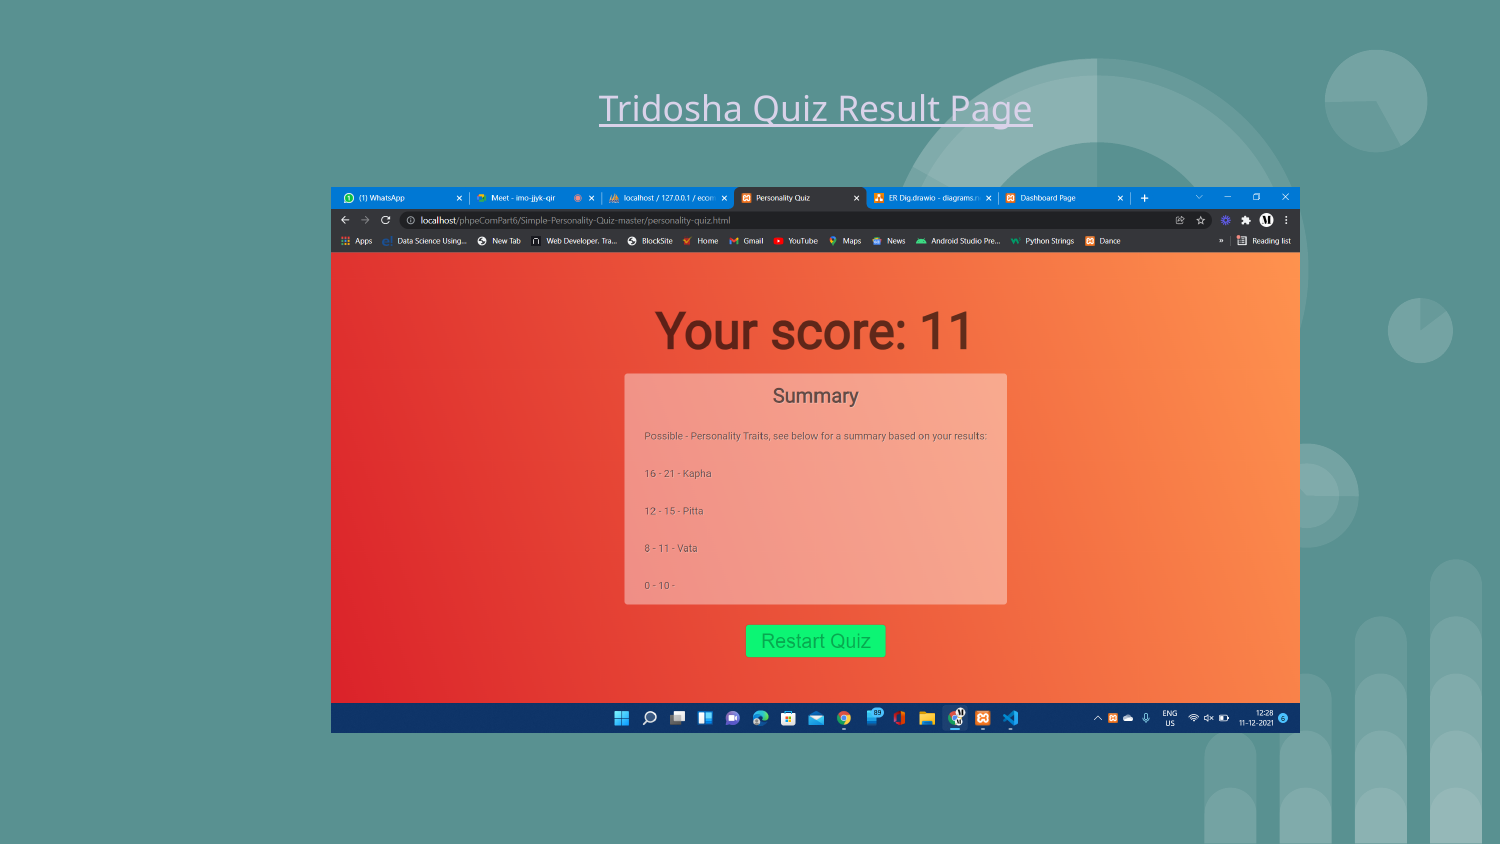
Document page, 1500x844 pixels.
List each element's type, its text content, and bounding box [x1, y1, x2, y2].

picture [331, 187, 1301, 733]
text_box Tridosha Quiz Result Page [215, 70, 1416, 144]
